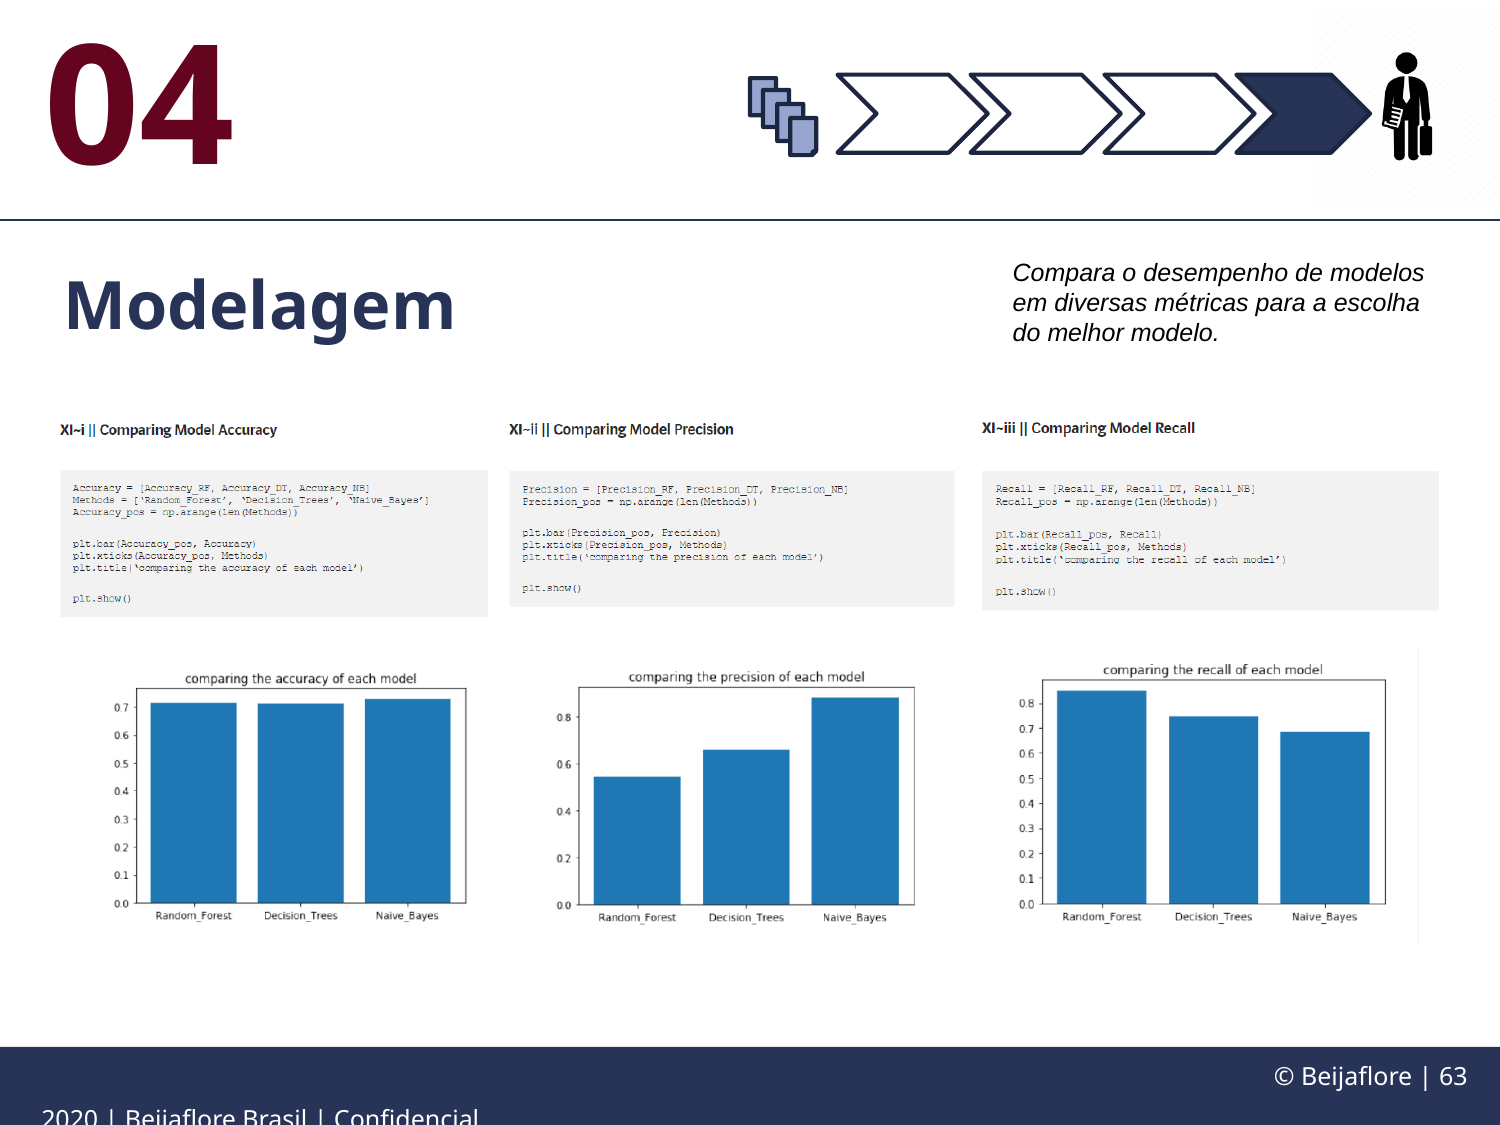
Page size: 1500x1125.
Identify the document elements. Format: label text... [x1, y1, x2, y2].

text_box Compara o desempenho de modelos em diversas métricas para a escolha do melhor modelo. [998, 249, 1447, 354]
text_box [1102, 72, 1257, 155]
text_box [747, 76, 779, 118]
text_box [760, 87, 792, 130]
picture [48, 412, 489, 938]
text_box [1234, 72, 1301, 155]
picture [501, 412, 959, 938]
text_box 04 [29, 0, 321, 206]
text_box [835, 72, 990, 155]
text_box Modelagem [48, 255, 998, 350]
text_box [788, 115, 819, 158]
text_box [775, 101, 806, 144]
text_box [968, 72, 1123, 155]
slide_number © Beijaflore | 63 [1132, 1042, 1483, 1103]
footer 2020 | Beijaflore Brasil | Confidencial [26, 1086, 725, 1125]
picture [1307, 6, 1500, 206]
picture [971, 412, 1448, 946]
